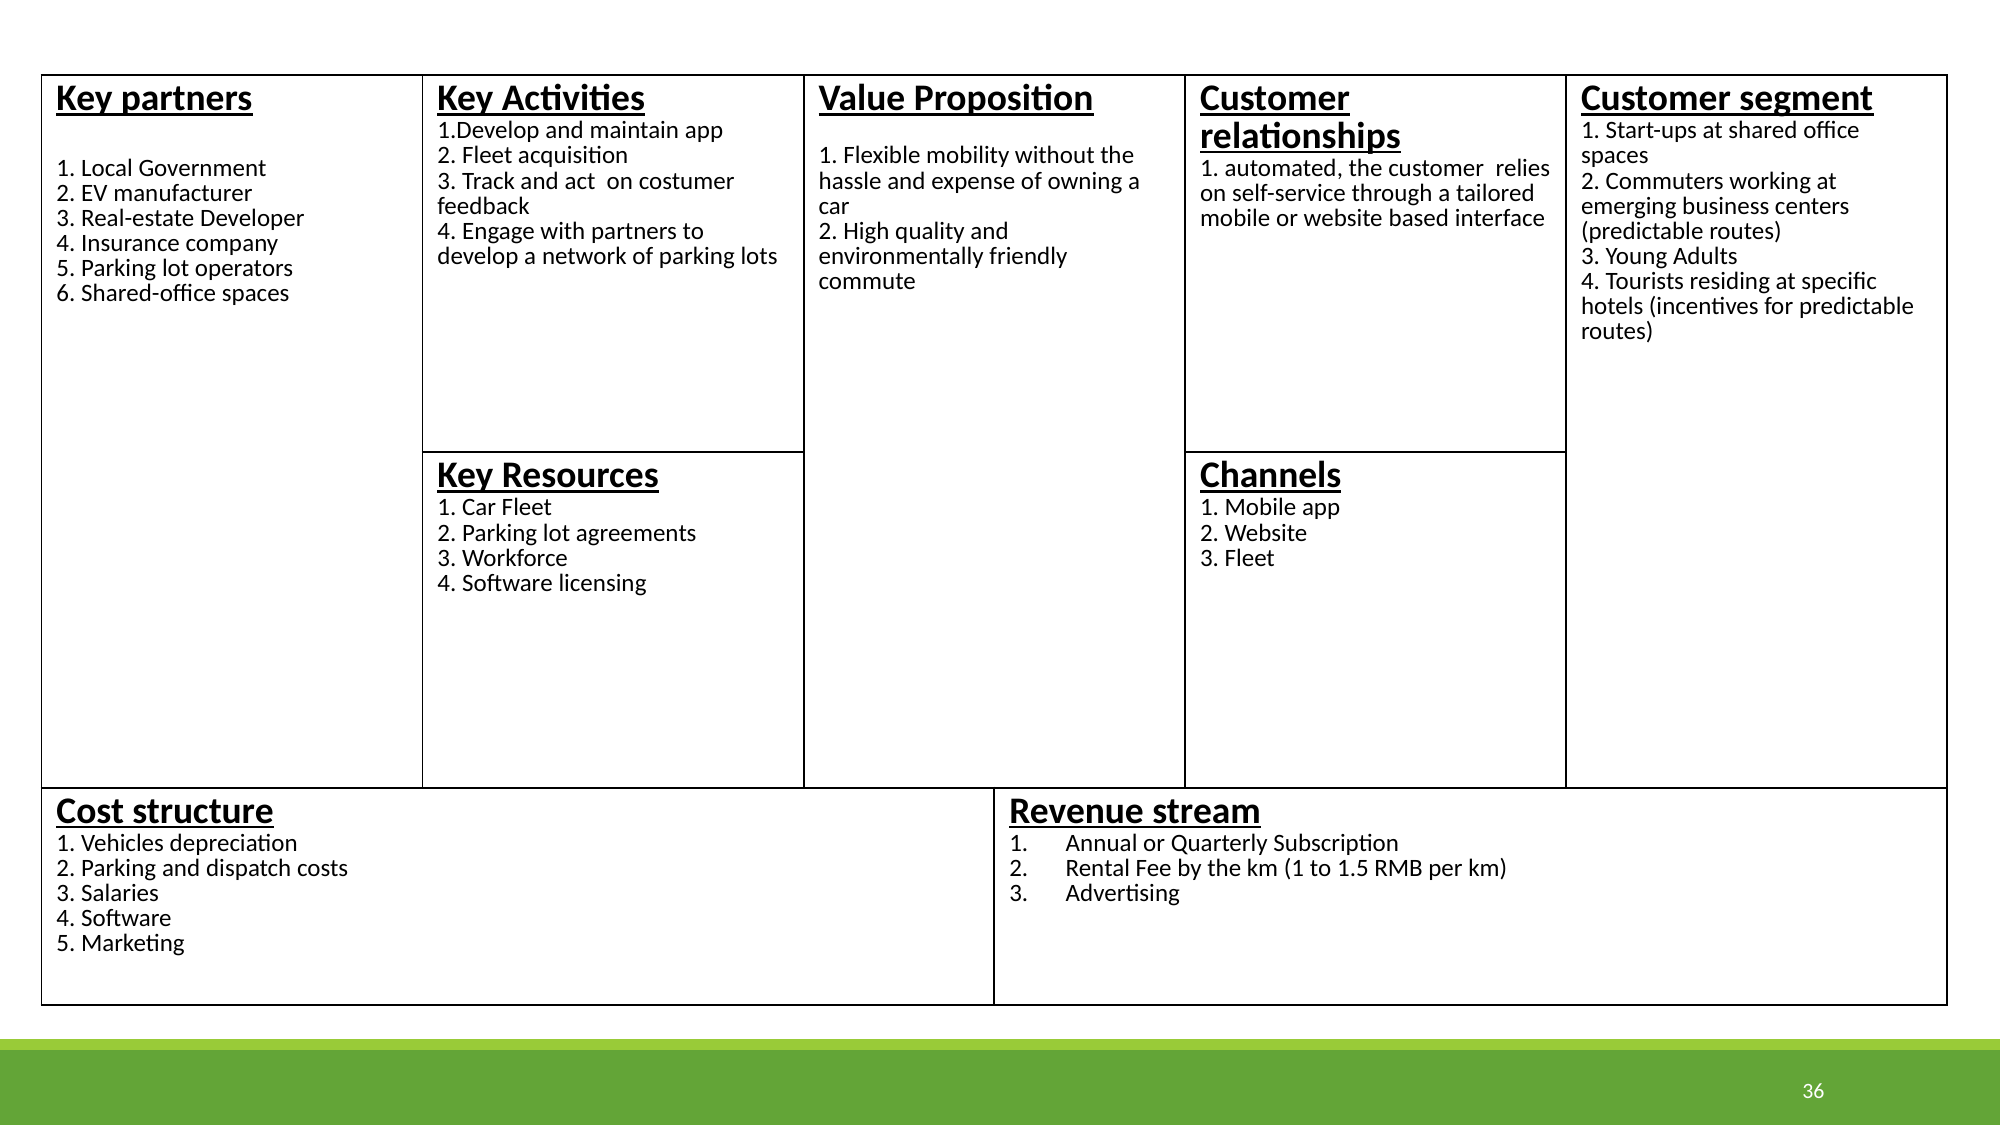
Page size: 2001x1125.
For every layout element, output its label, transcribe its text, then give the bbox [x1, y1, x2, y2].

table_header Customer relationships 1. automated, the customer relies on self-service through a tailored mobile or website based interface [1186, 76, 1565, 451]
table_header Value Proposition 1. Flexible mobility without the hassle and expense of owning a car 2. High quality and environmentally friendly commute [805, 76, 1184, 787]
table_cell Revenue stream Annual or Quarterly Subscription Rental Fee by the km (1 to 1.5 RMB per km) Advertising [995, 789, 1946, 1004]
table_cell Cost structure 1. Vehicles depreciation 2. Parking and dispatch costs 3. Salaries 4. Software 5. Marketing [42, 789, 993, 1004]
table_header Key Activities 1.Develop and maintain app 2. Fleet acquisition 3. Track and act on costumer feedback 4. Engage with partners to develop a network of parking lots [423, 76, 803, 451]
table_cell Key Resources 1. Car Fleet 2. Parking lot agreements 3. Workforce 4. Software licensing [423, 453, 803, 787]
table_header Customer segment 1. Start-ups at shared office spaces 2. Commuters working at emerging business centers (predictable routes) 3. Young Adults 4. Tourists residing at specific hotels (incentives for predictable routes) [1567, 76, 1946, 787]
table_cell Channels 1. Mobile app 2. Website 3. Fleet [1186, 453, 1565, 787]
slide_number 36 [1624, 1059, 1840, 1120]
table_header Key partners 1. Local Government 2. EV manufacturer 3. Real-estate Developer 4. Insurance company 5. Parking lot operators 6. Shared-office spaces [42, 76, 422, 787]
